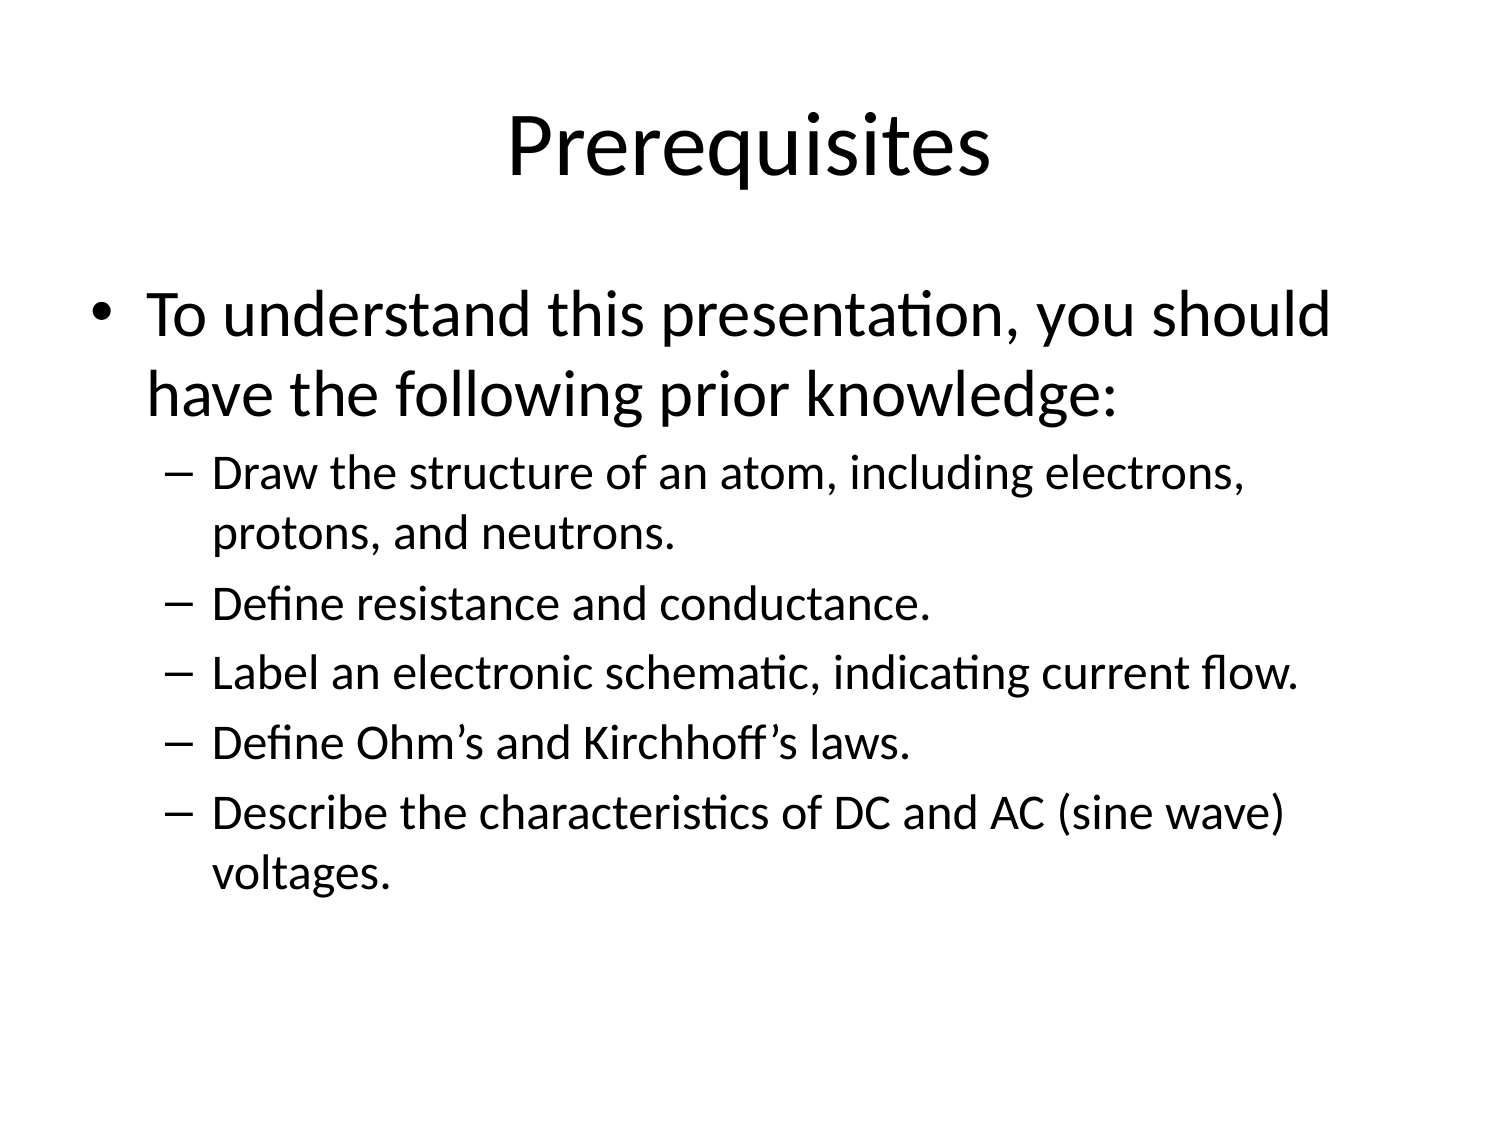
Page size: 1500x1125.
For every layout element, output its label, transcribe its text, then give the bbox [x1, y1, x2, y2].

title Prerequisites [75, 45, 1425, 233]
list To understand this presentation, you should have the following prior knowledge: Draw the structure of an atom, including electrons, protons, and neutrons. Define resistance and conductance. Label an electronic schematic, indicating current flow. Define Ohm’s and Kirchhoff’s laws. Describe the characteristics of DC and AC (sine wave) voltages. [75, 262, 1425, 1005]
